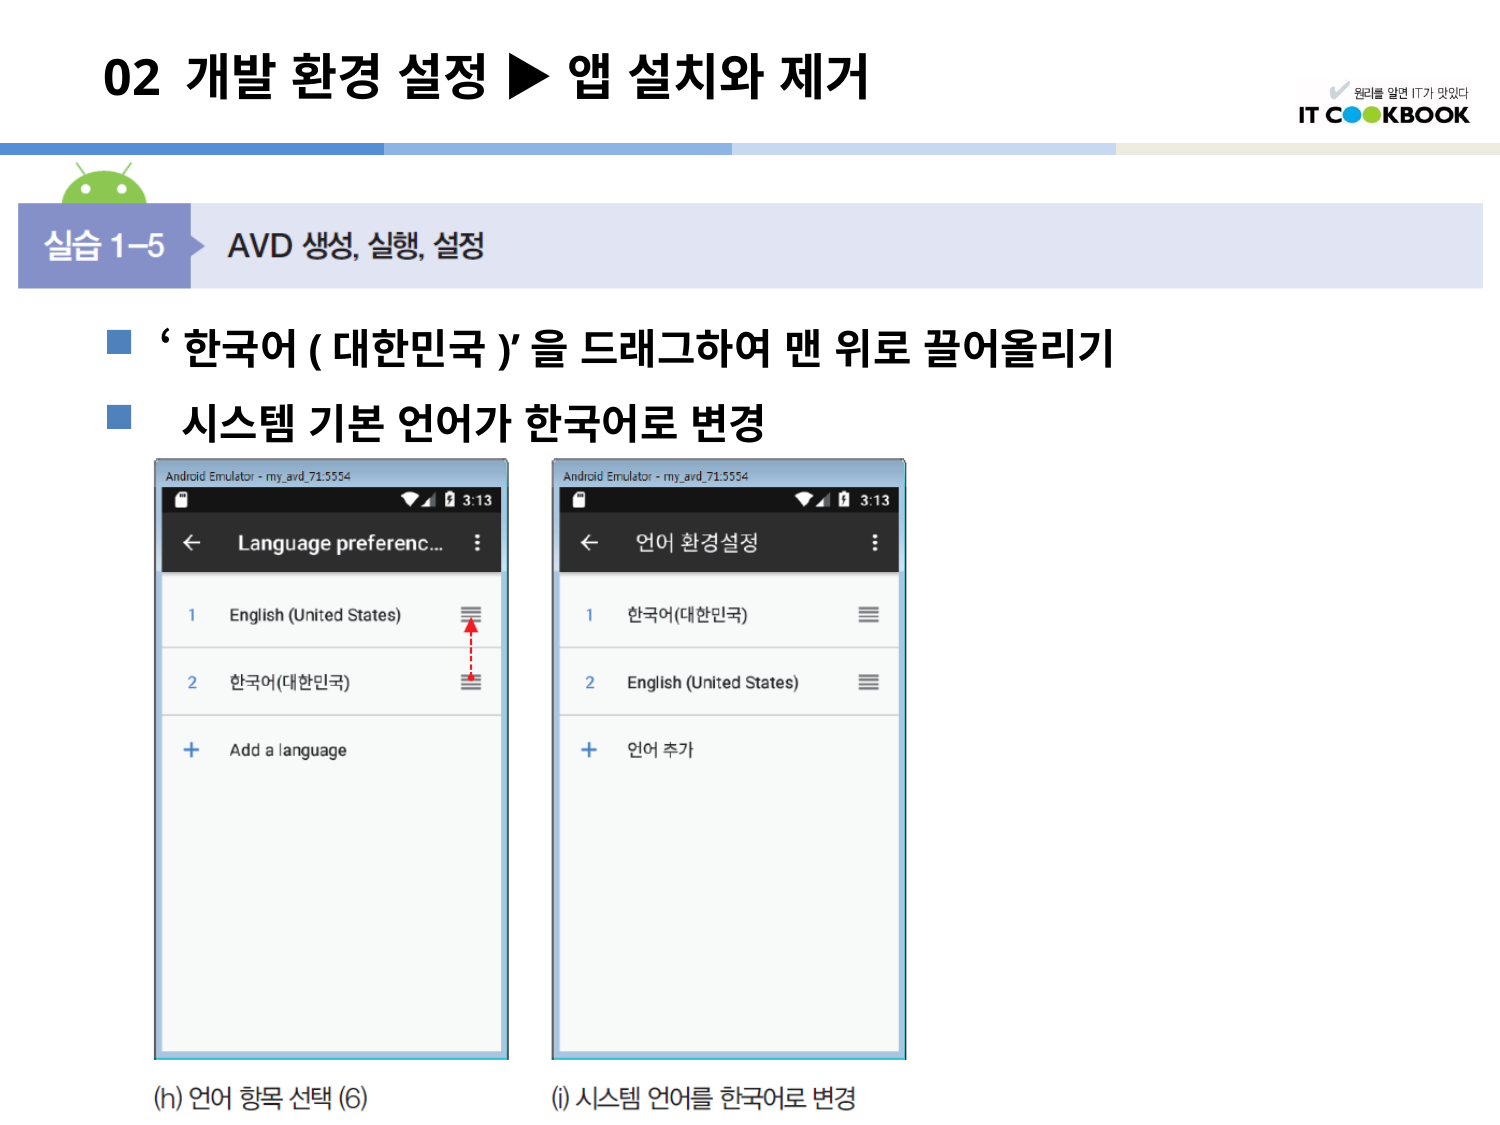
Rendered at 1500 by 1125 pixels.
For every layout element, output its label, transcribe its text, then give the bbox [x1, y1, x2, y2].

picture [1295, 78, 1473, 125]
picture [17, 160, 1483, 291]
picture [134, 455, 916, 1118]
list ‘한국어(대한민국)’을 드래그하여 맨 위로 끌어올리기 시스템 기본 언어가 한국어로 변경 [88, 300, 1436, 1083]
title 02 개발 환경 설정 ▶ 앱 설치와 제거 [88, 30, 1330, 121]
